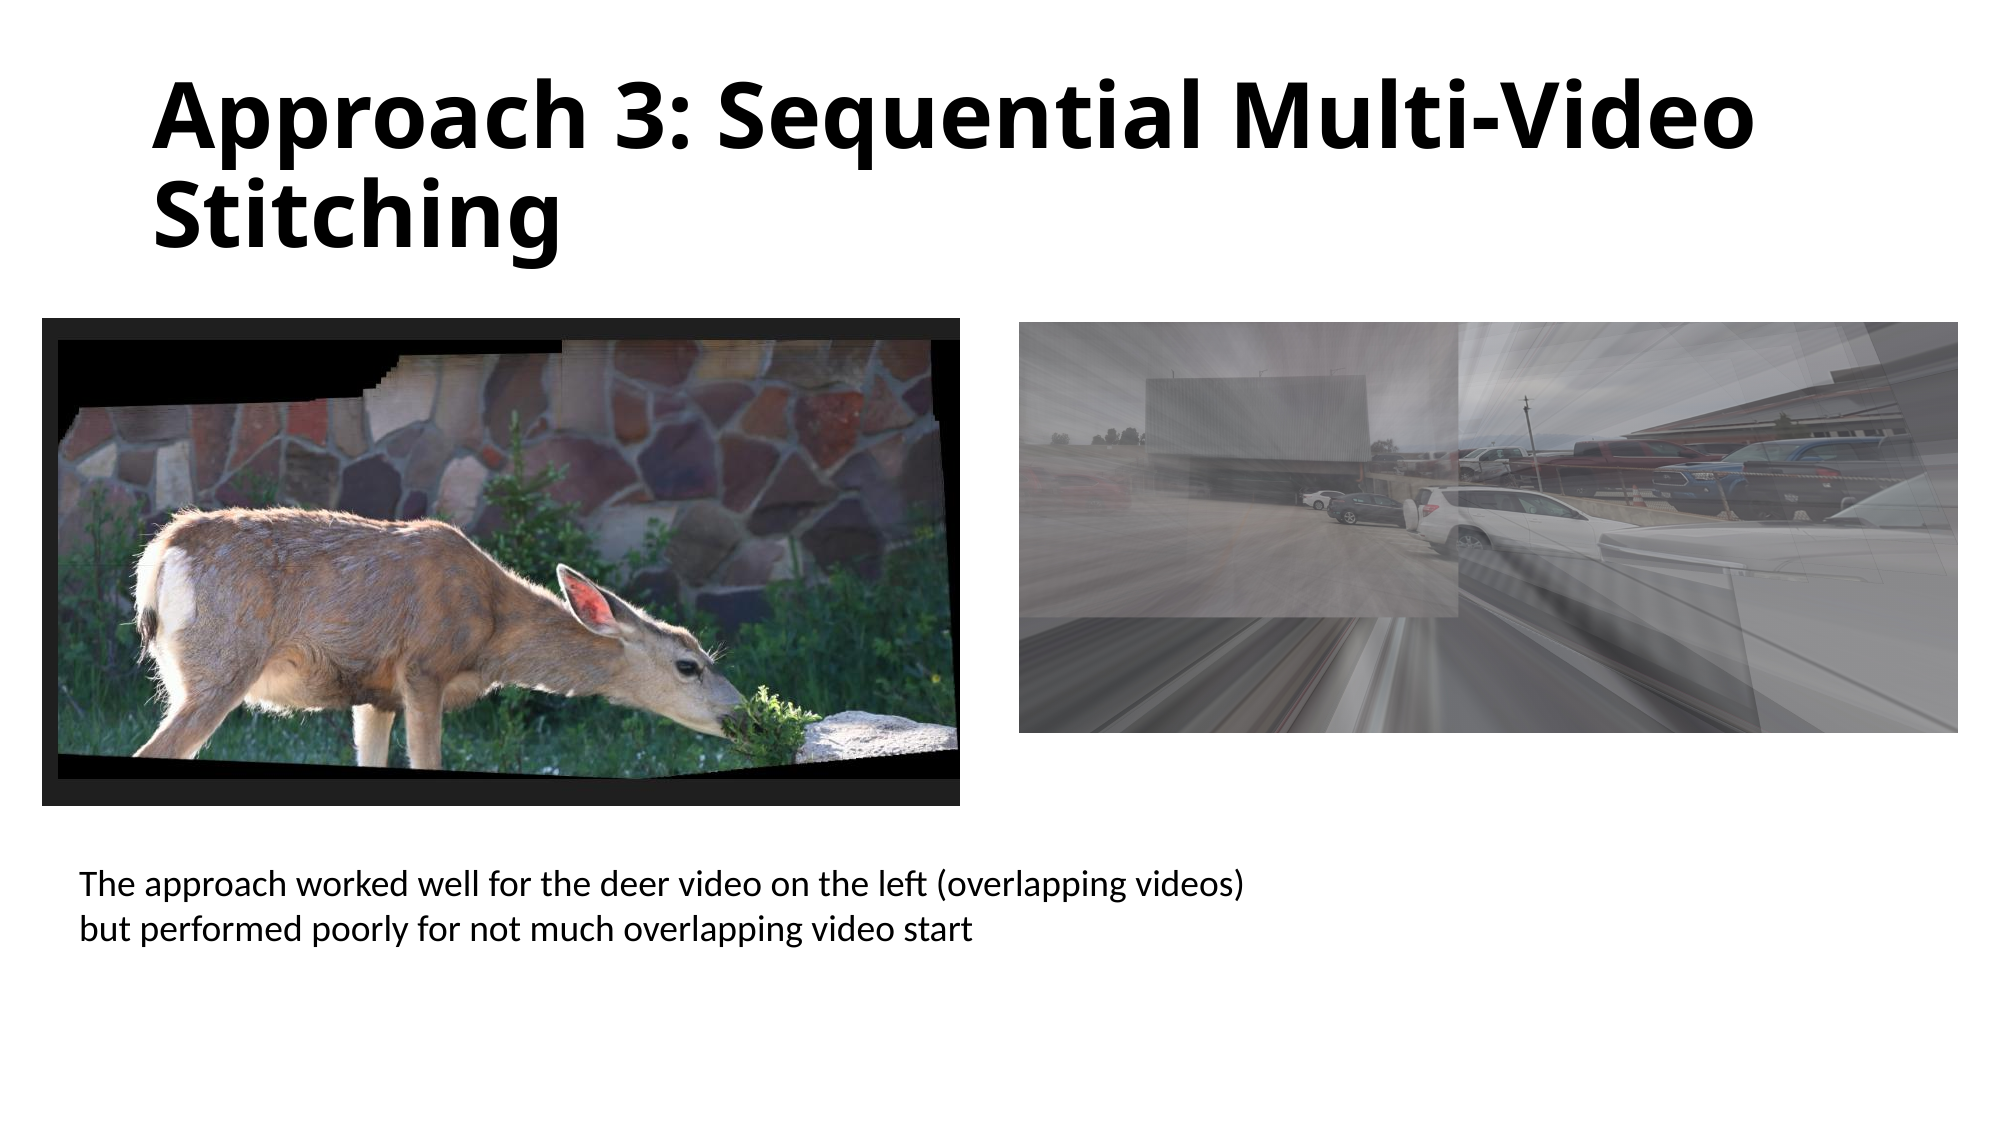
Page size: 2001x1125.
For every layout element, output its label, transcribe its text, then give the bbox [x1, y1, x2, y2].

picture [1019, 322, 1958, 733]
text_box The approach worked well for the deer video on the left (overlapping videos) but performed poorly for not much overlapping video start [64, 851, 2000, 956]
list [42, 318, 960, 807]
title Approach 3: Sequential Multi-Video Stitching [137, 59, 1863, 278]
